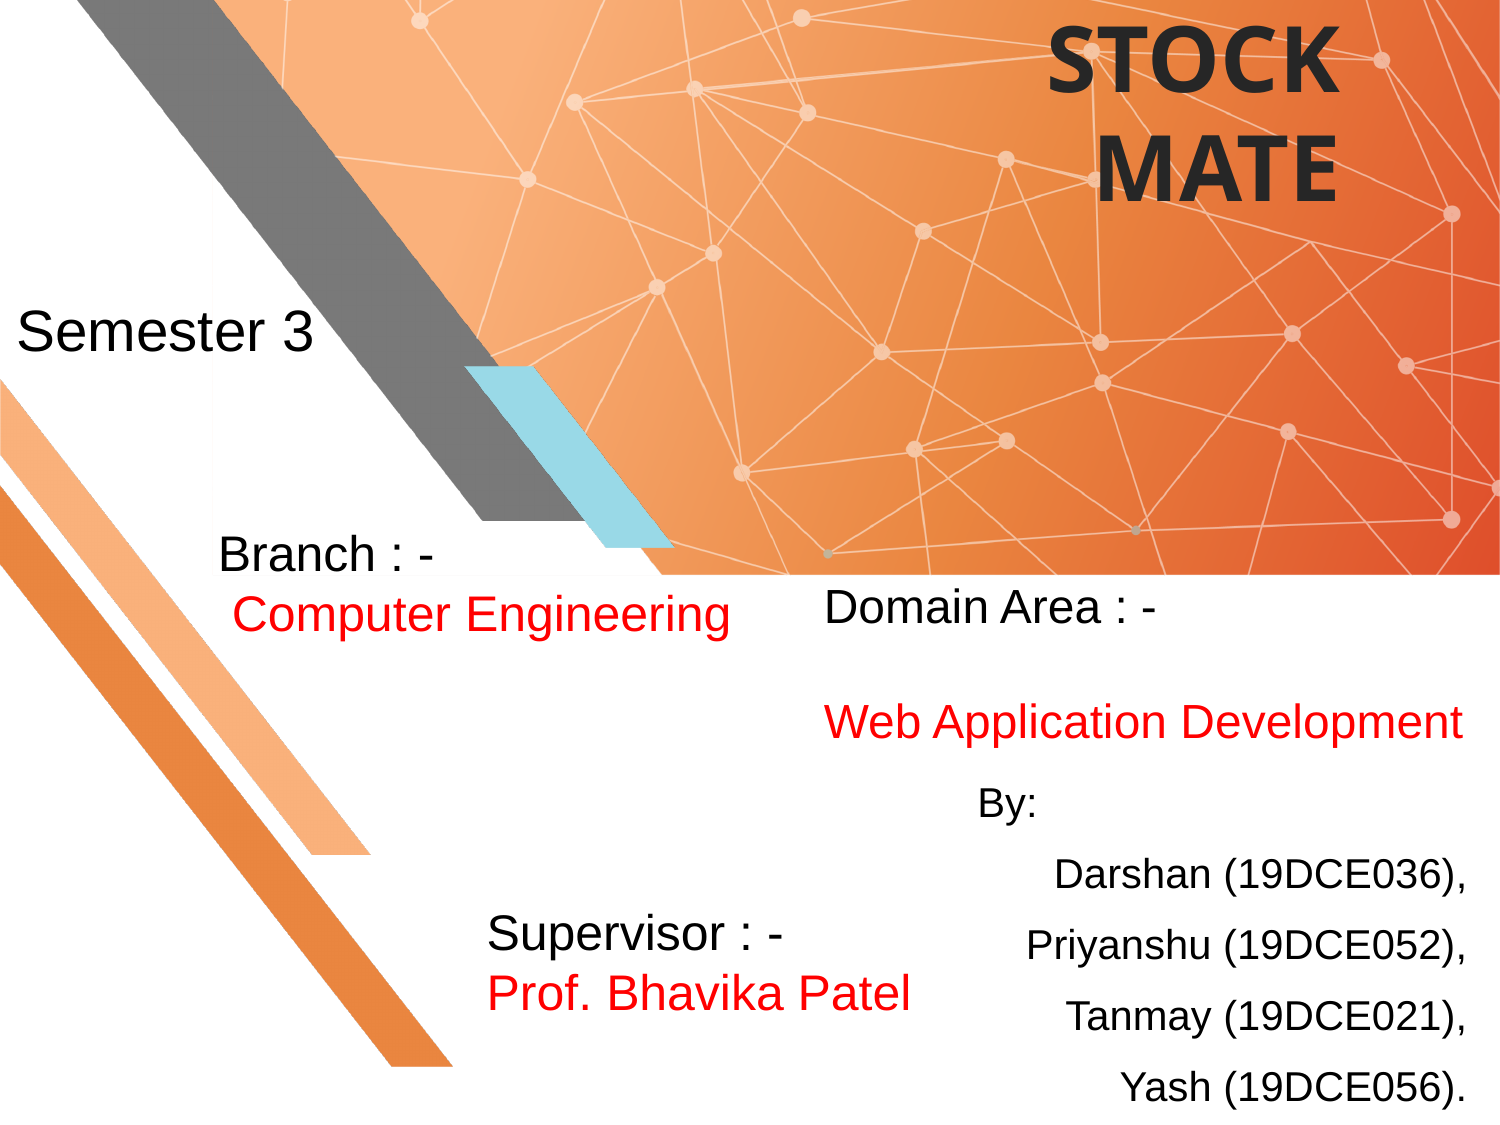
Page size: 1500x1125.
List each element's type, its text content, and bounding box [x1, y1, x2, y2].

picture [0, 0, 1500, 1067]
subtitle By: Darshan (19DCE036), Priyanshu (19DCE052), Tanmay (19DCE021), Yash (19DCE056). [962, 768, 1489, 1125]
text_box Domain Area : - Web Application Development [809, 568, 1500, 756]
text_box Supervisor : - Prof. Bhavika Patel [471, 892, 927, 1028]
text_box Branch : - Computer Engineering [203, 514, 747, 650]
text_box Semester 3 [1, 285, 331, 370]
title STOCK MATE [745, 78, 1341, 228]
